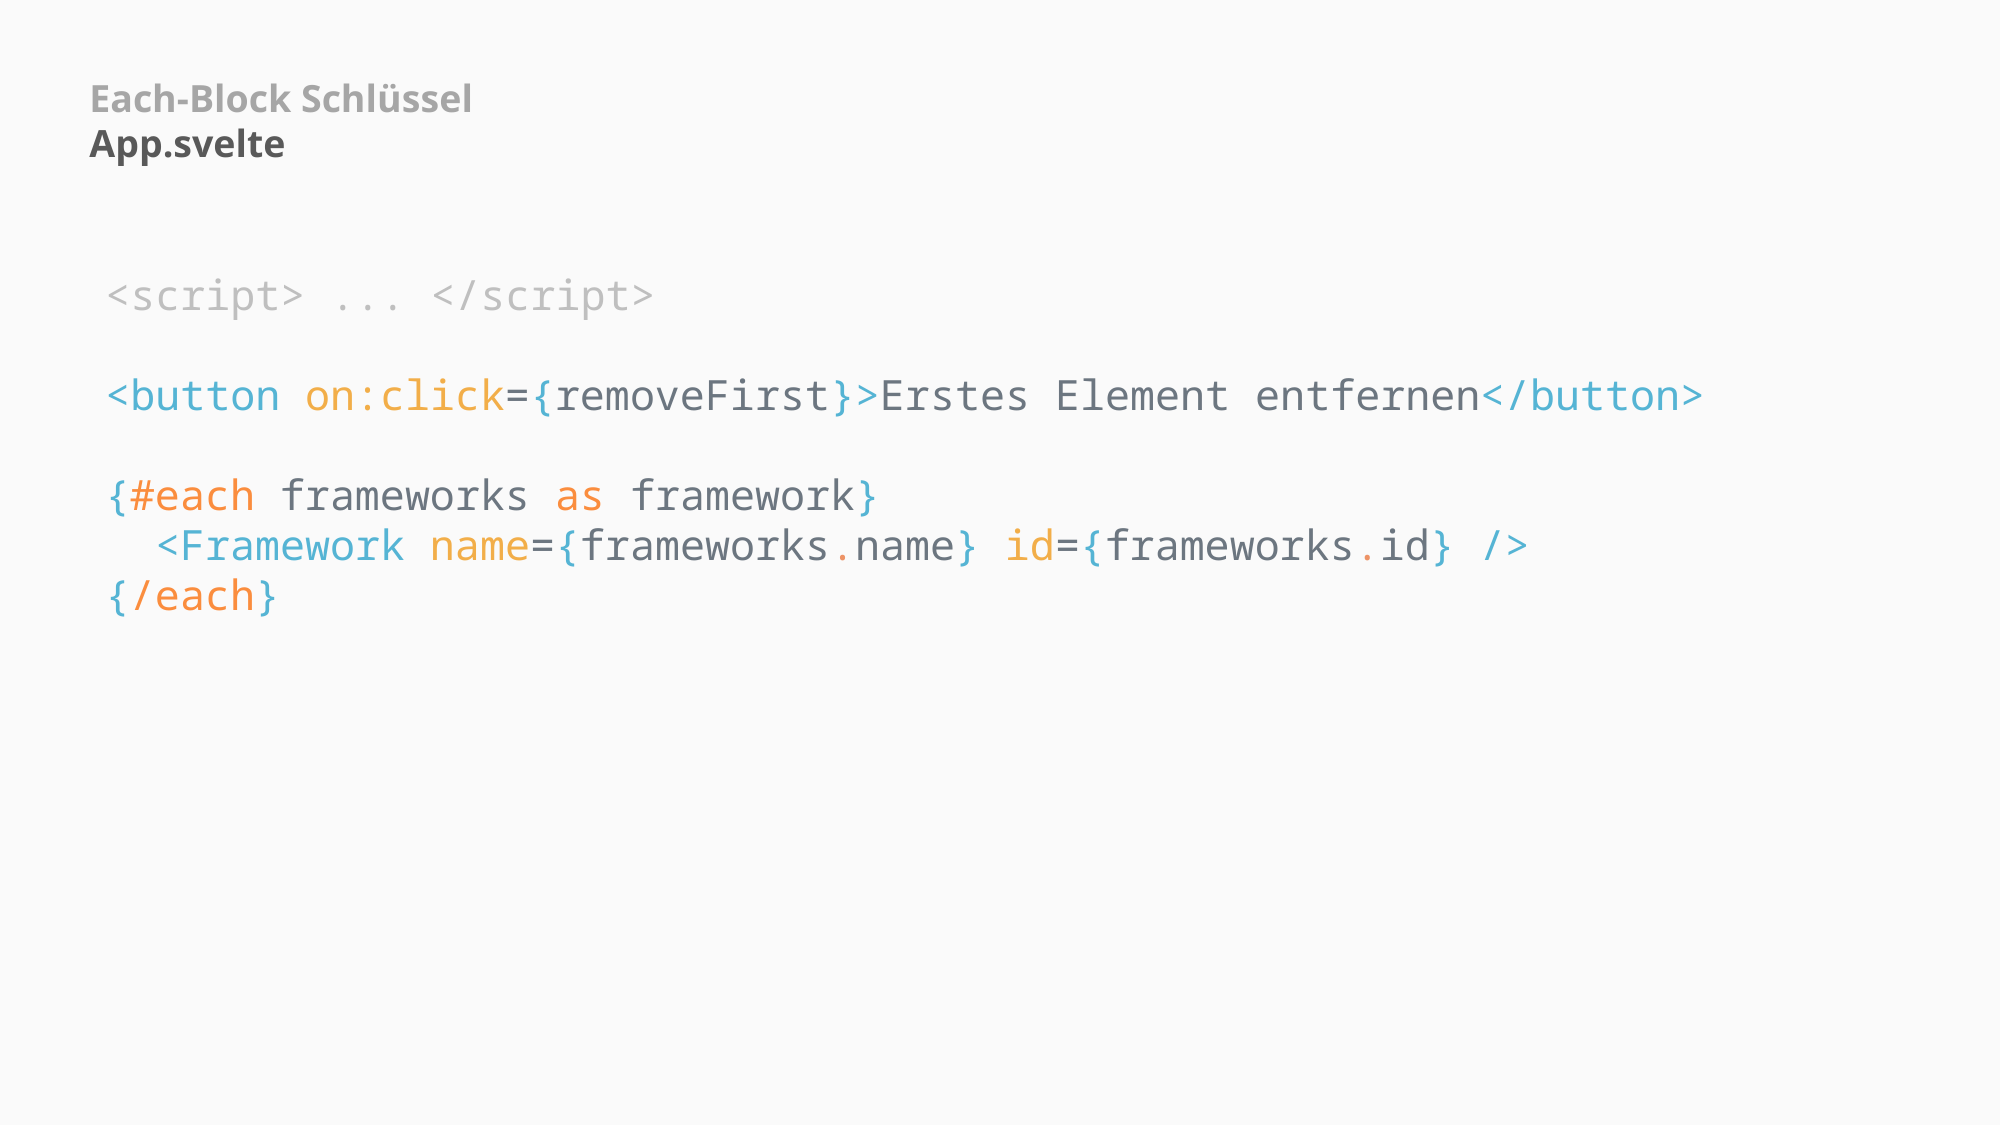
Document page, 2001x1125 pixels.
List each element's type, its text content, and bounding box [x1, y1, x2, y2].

text_box Each-Block Schlüssel App.svelte [74, 67, 736, 173]
text_box [0, 0, 2000, 262]
text_box <script> ... </script> <button on:click={removeFirst}>Erstes Element entfernen</button> [90, 262, 1826, 426]
text_box {#each frameworks as framework} <Framework name={frameworks.name} id={frameworks.id} /> {/each} [90, 461, 1852, 627]
